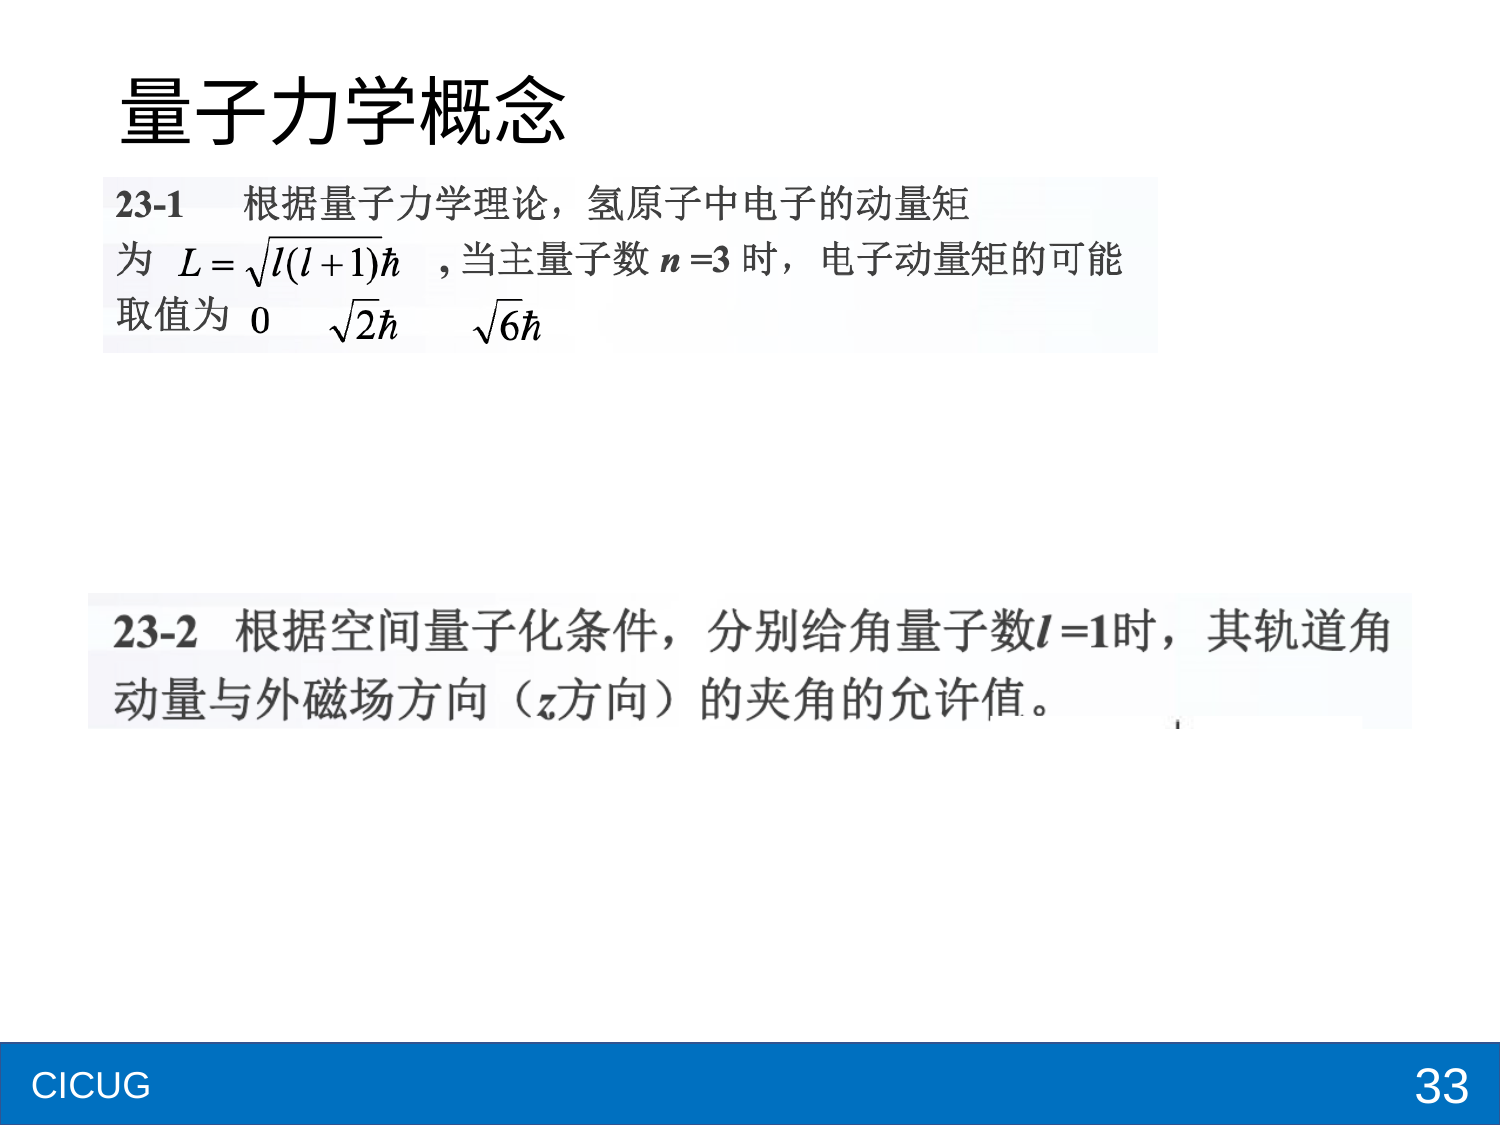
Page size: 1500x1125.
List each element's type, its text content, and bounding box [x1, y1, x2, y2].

title 量子力学概念 [103, 59, 1397, 171]
slide_number 33 [1147, 1054, 1485, 1114]
picture [87, 593, 1412, 729]
picture [103, 177, 1158, 353]
